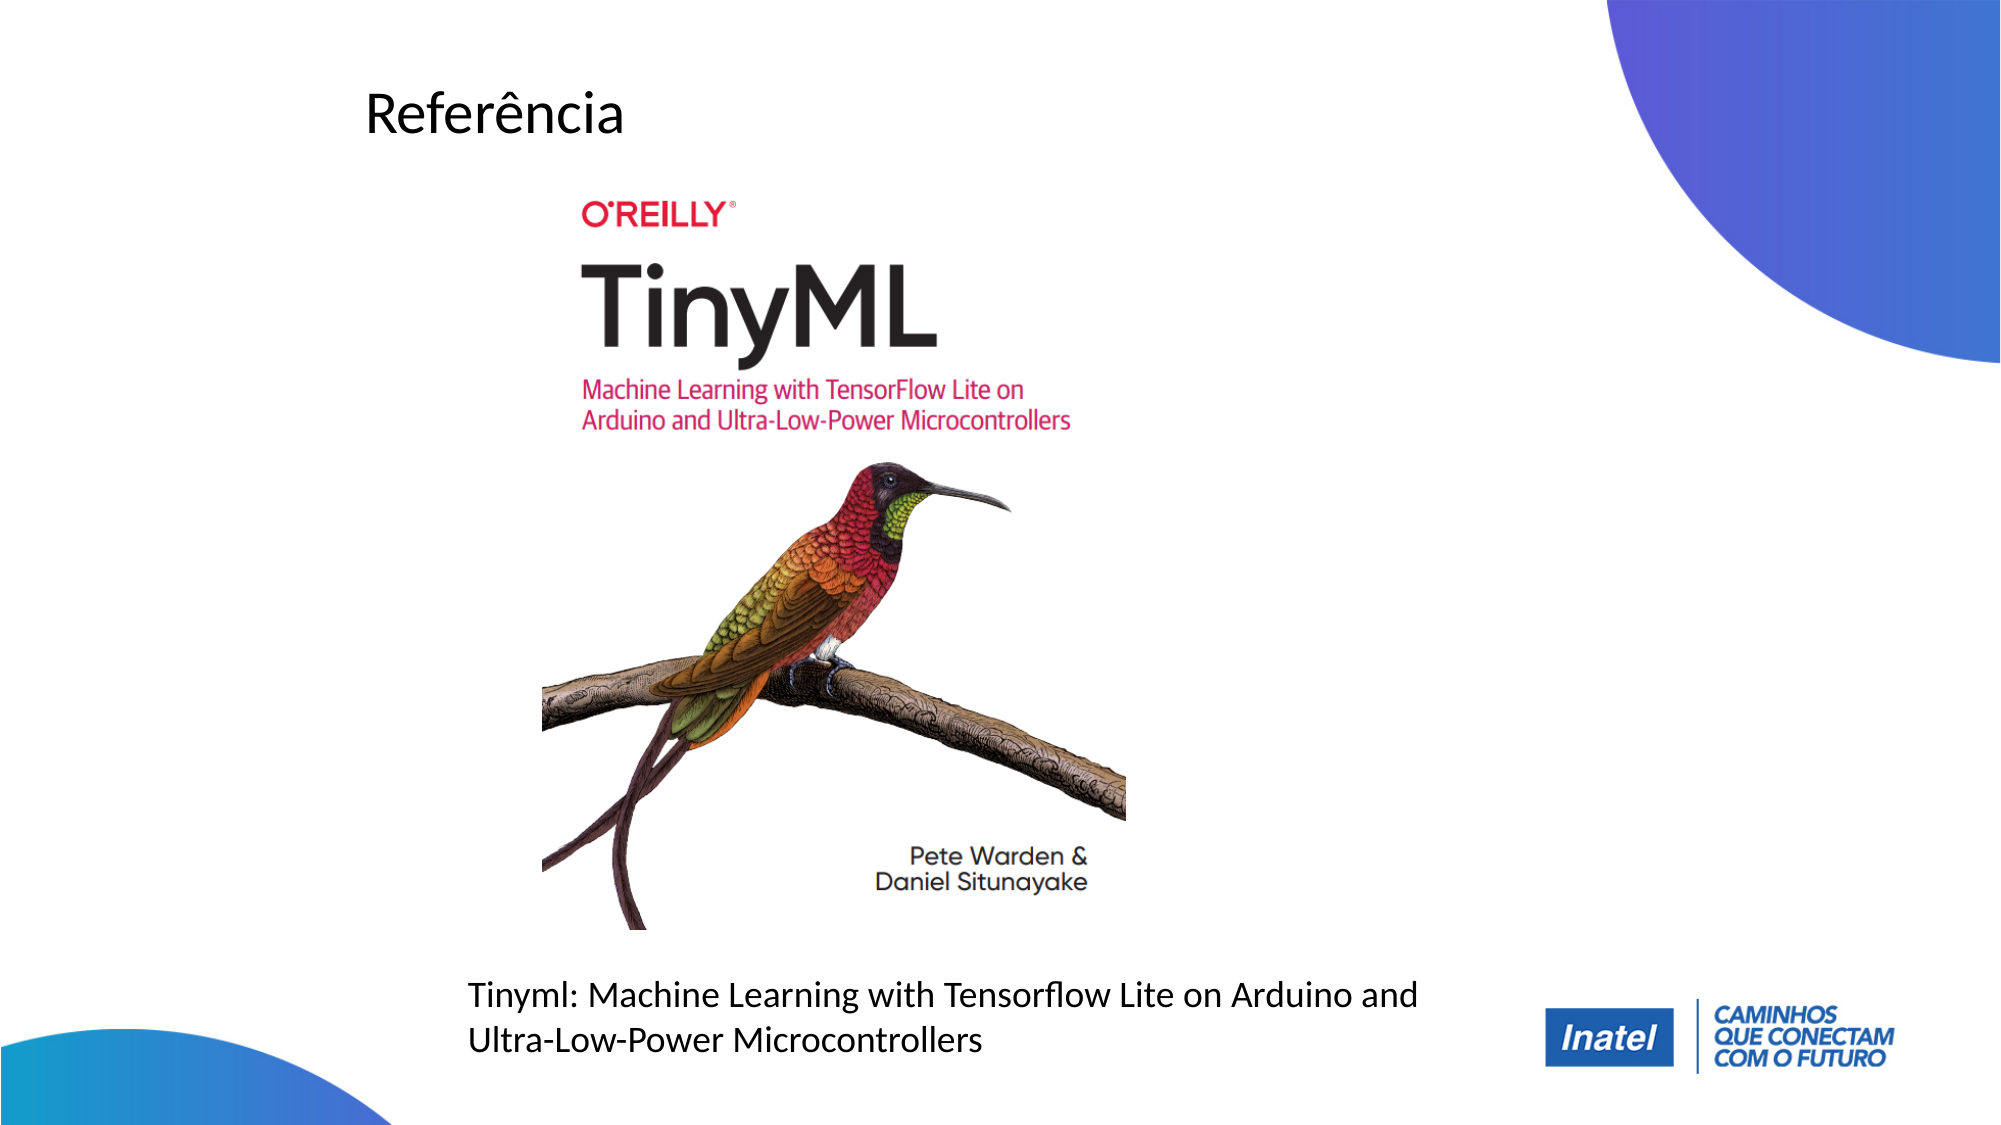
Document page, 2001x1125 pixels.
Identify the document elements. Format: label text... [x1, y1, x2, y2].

picture [0, 0, 2001, 1125]
text_box Referência [0, 46, 1034, 172]
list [542, 161, 1127, 931]
title [50, 30, 1126, 156]
text_box Tinyml: Machine Learning with Tensorflow Lite on Arduino and Ultra-Low-Power Microcontrollers [453, 963, 1475, 1068]
